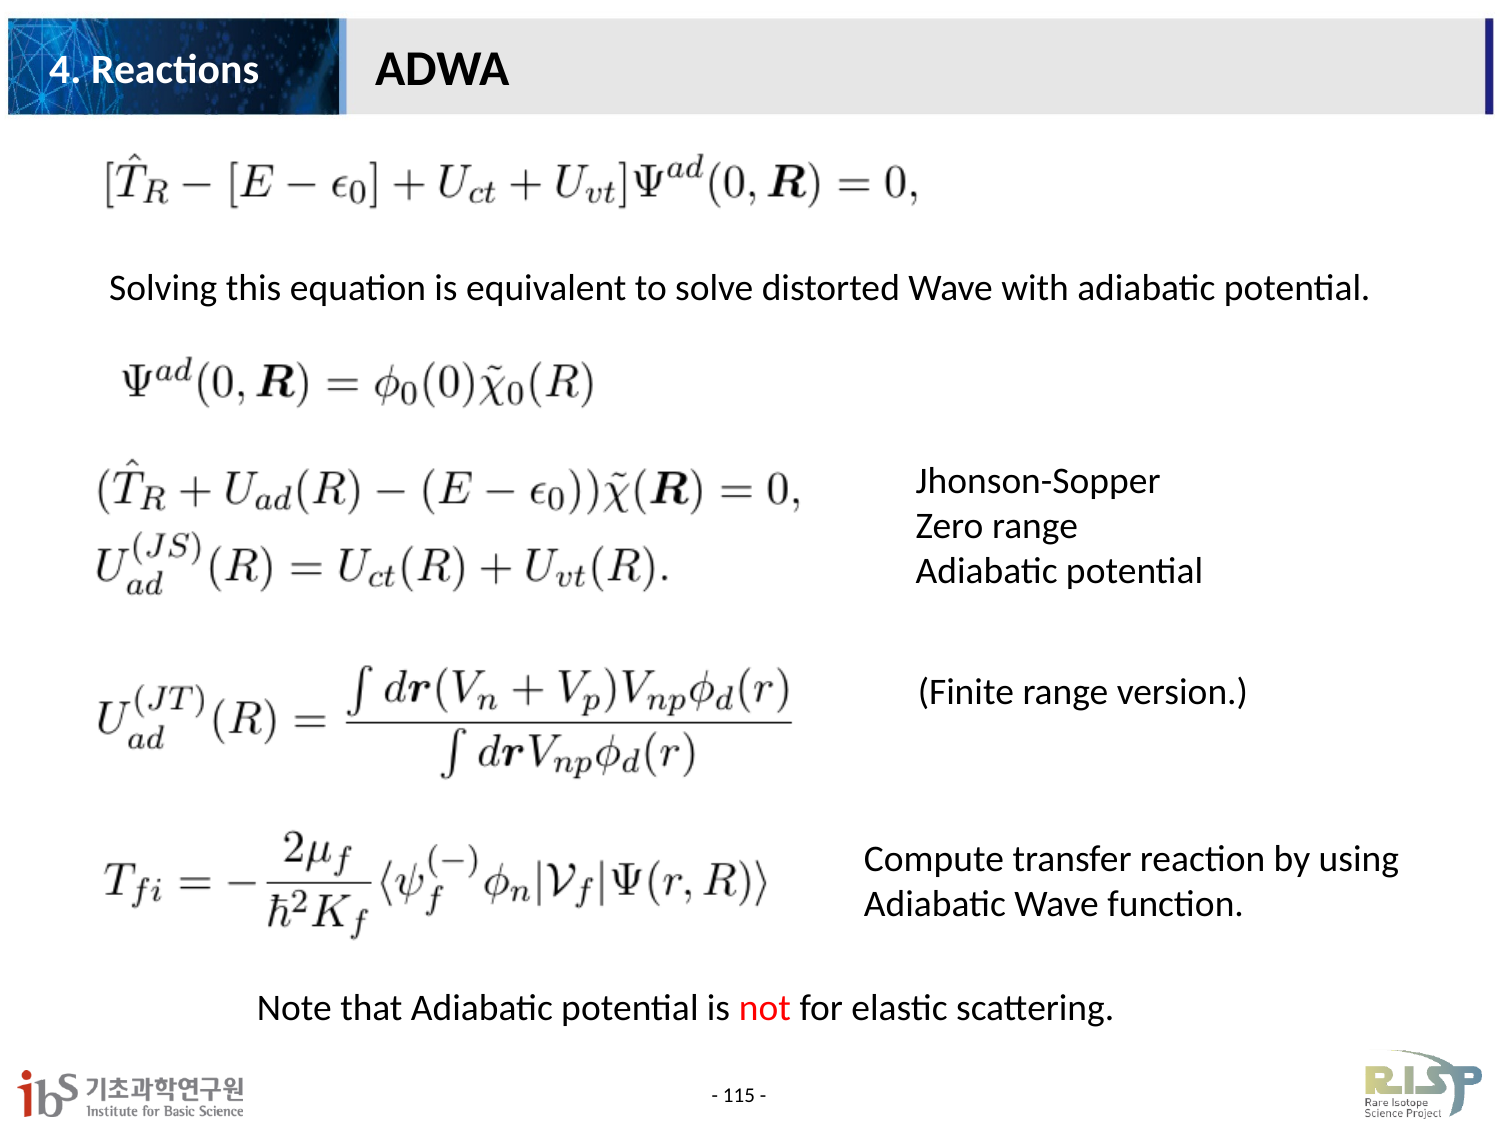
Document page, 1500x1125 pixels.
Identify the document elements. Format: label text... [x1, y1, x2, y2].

picture [17, 1070, 243, 1117]
picture [1364, 1049, 1482, 1119]
text_box Jhonson-Sopper Zero range Adiabatic potential [900, 448, 1219, 599]
picture [113, 338, 607, 428]
picture [76, 813, 785, 947]
text_box Solving this equation is equivalent to solve distorted Wave with adiabatic potential. [94, 255, 1421, 315]
text_box Compute transfer reaction by using Adiabatic Wave function. [849, 826, 1415, 932]
text_box (Finite range version.) [903, 659, 1264, 720]
picture [71, 622, 825, 802]
picture [2, 10, 1500, 233]
picture [56, 431, 827, 612]
text_box Note that Adiabatic potential is not for elastic scattering. [242, 975, 1329, 1036]
